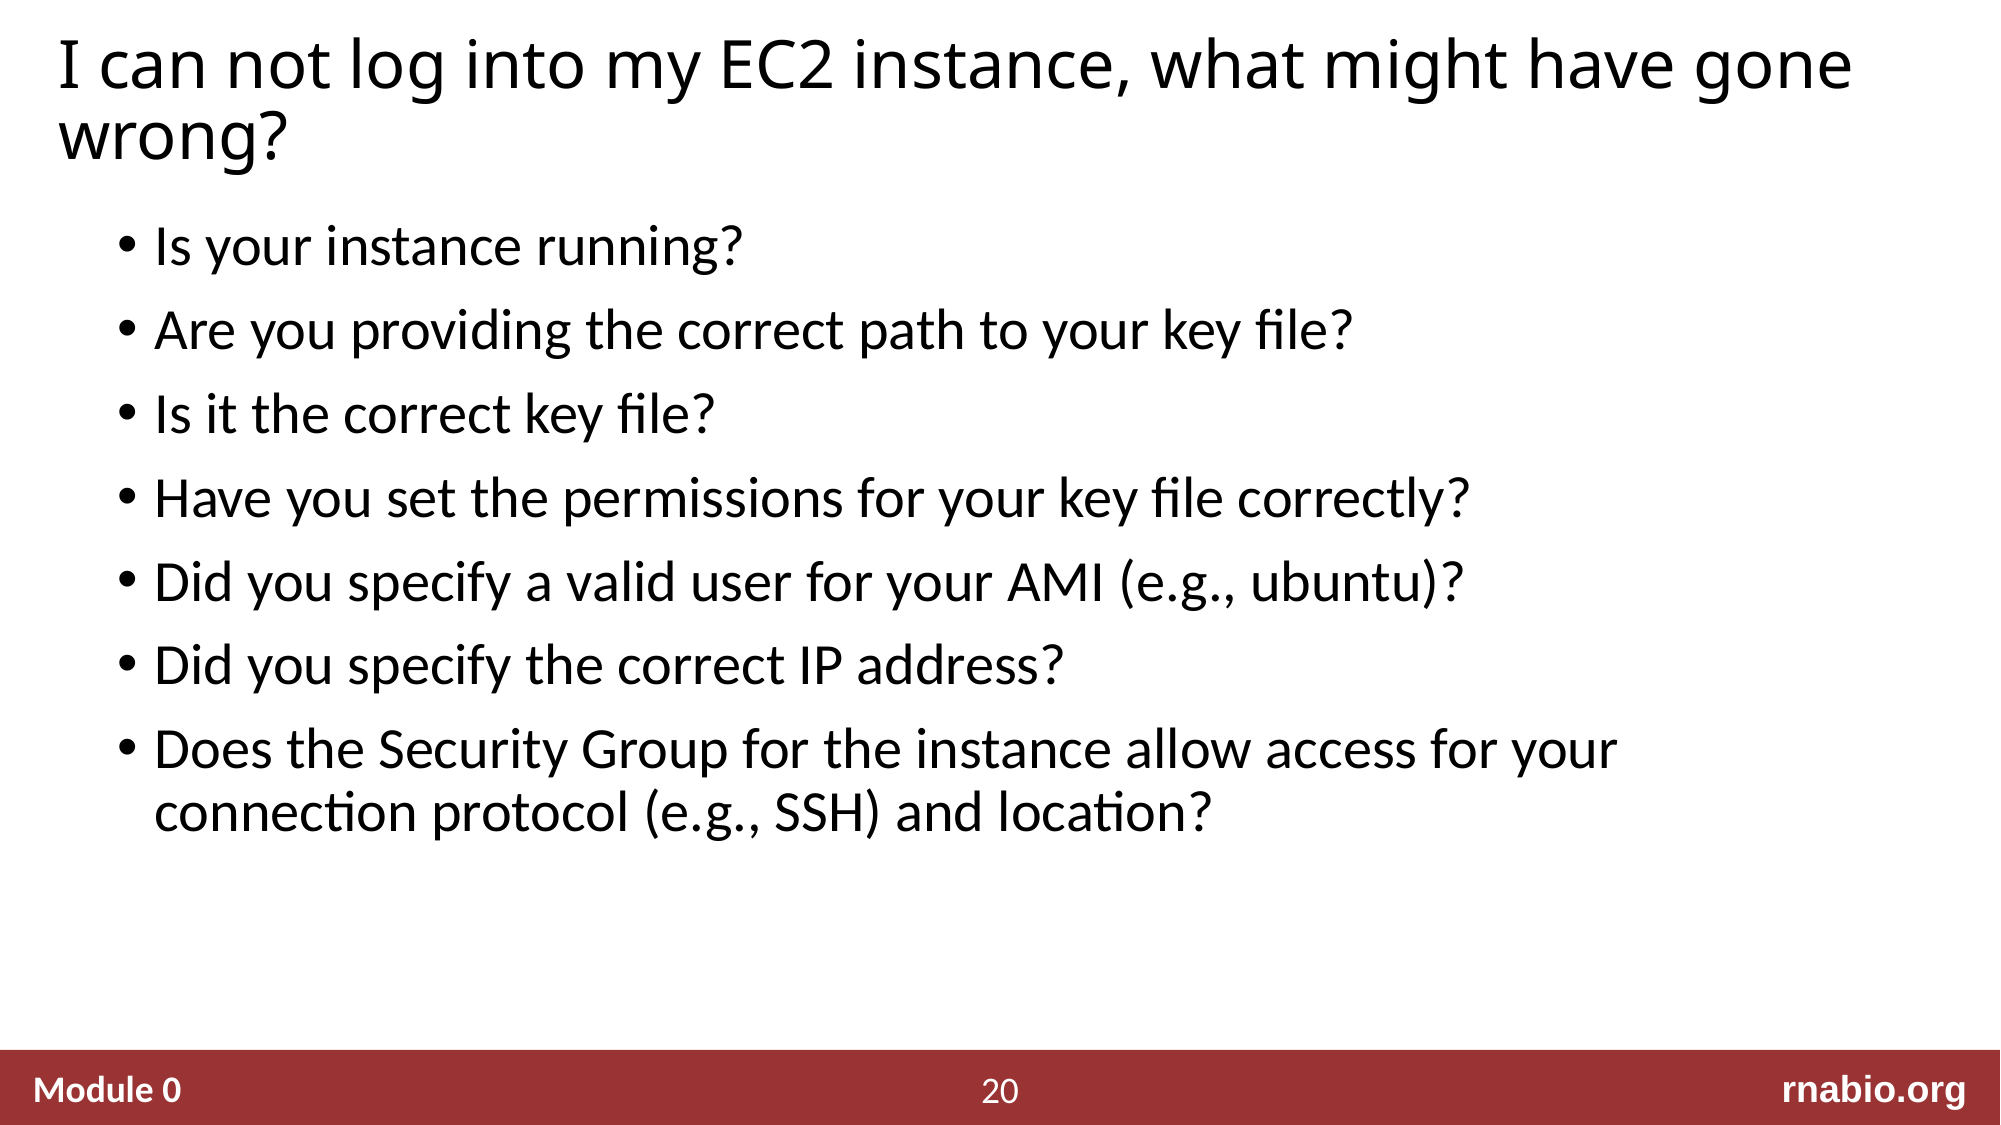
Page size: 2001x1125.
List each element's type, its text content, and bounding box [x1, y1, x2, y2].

title I can not log into my EC2 instance, what might have gone wrong? [43, 8, 1922, 197]
list Is your instance running? Are you providing the correct path to your key file? Is it the correct key file? Have you set the permissions for your key file correctly? Did you specify a valid user for your AMI (e.g., ubuntu)? Did you specify the correct IP address? Does the Security Group for the instance allow access for your connection protocol (e.g., SSH) and location? [102, 208, 1886, 1038]
